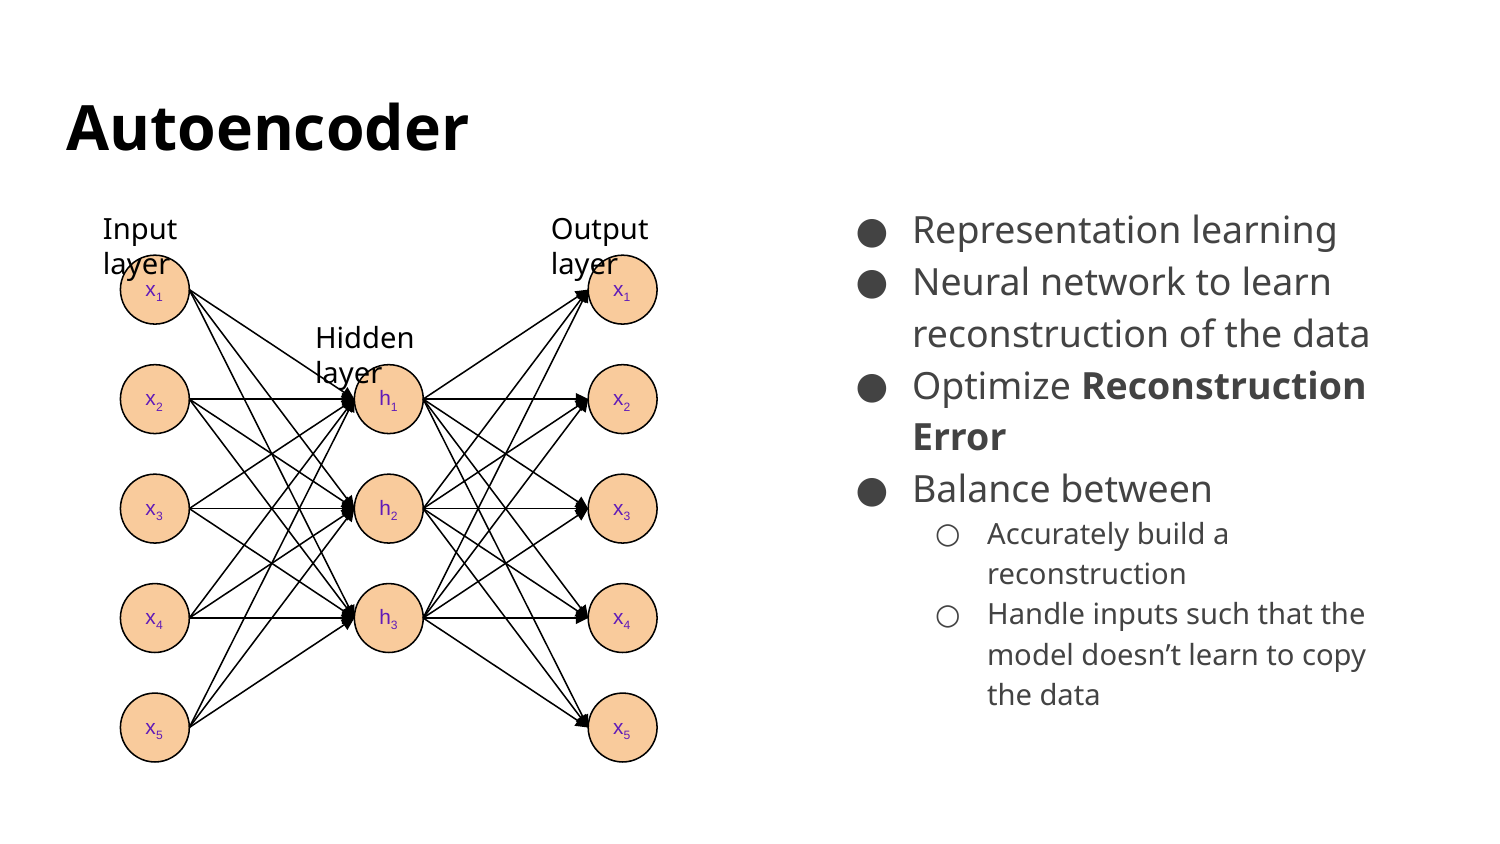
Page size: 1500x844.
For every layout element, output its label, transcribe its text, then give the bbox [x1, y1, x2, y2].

text_box x3 [595, 474, 658, 544]
text_box h1 [360, 364, 416, 434]
text_box Input layer [87, 195, 253, 244]
title Autoencoder [51, 72, 1449, 176]
text_box h3 [360, 583, 416, 653]
text_box x4 [594, 583, 658, 653]
text_box x5 [120, 693, 189, 762]
text_box h2 [361, 474, 415, 544]
text_box x3 [120, 474, 181, 544]
text_box x1 [120, 255, 190, 325]
text_box x1 [588, 255, 658, 325]
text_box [422, 625, 589, 728]
text_box x5 [589, 693, 658, 762]
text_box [188, 625, 355, 728]
text_box Output layer [535, 195, 731, 244]
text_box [422, 398, 589, 619]
text_box Hidden layer [360, 304, 416, 354]
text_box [422, 289, 589, 397]
text_box x2 [594, 364, 658, 434]
text_box x4 [120, 583, 182, 653]
text_box x2 [120, 364, 182, 434]
list Representation learning Neural network to learn reconstruction of the data Optimize Reconstruction Error Balance between Accurately build a reconstruction Handle inputs such that the model doesn’t learn to copy the data [821, 184, 1417, 728]
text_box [189, 289, 355, 619]
